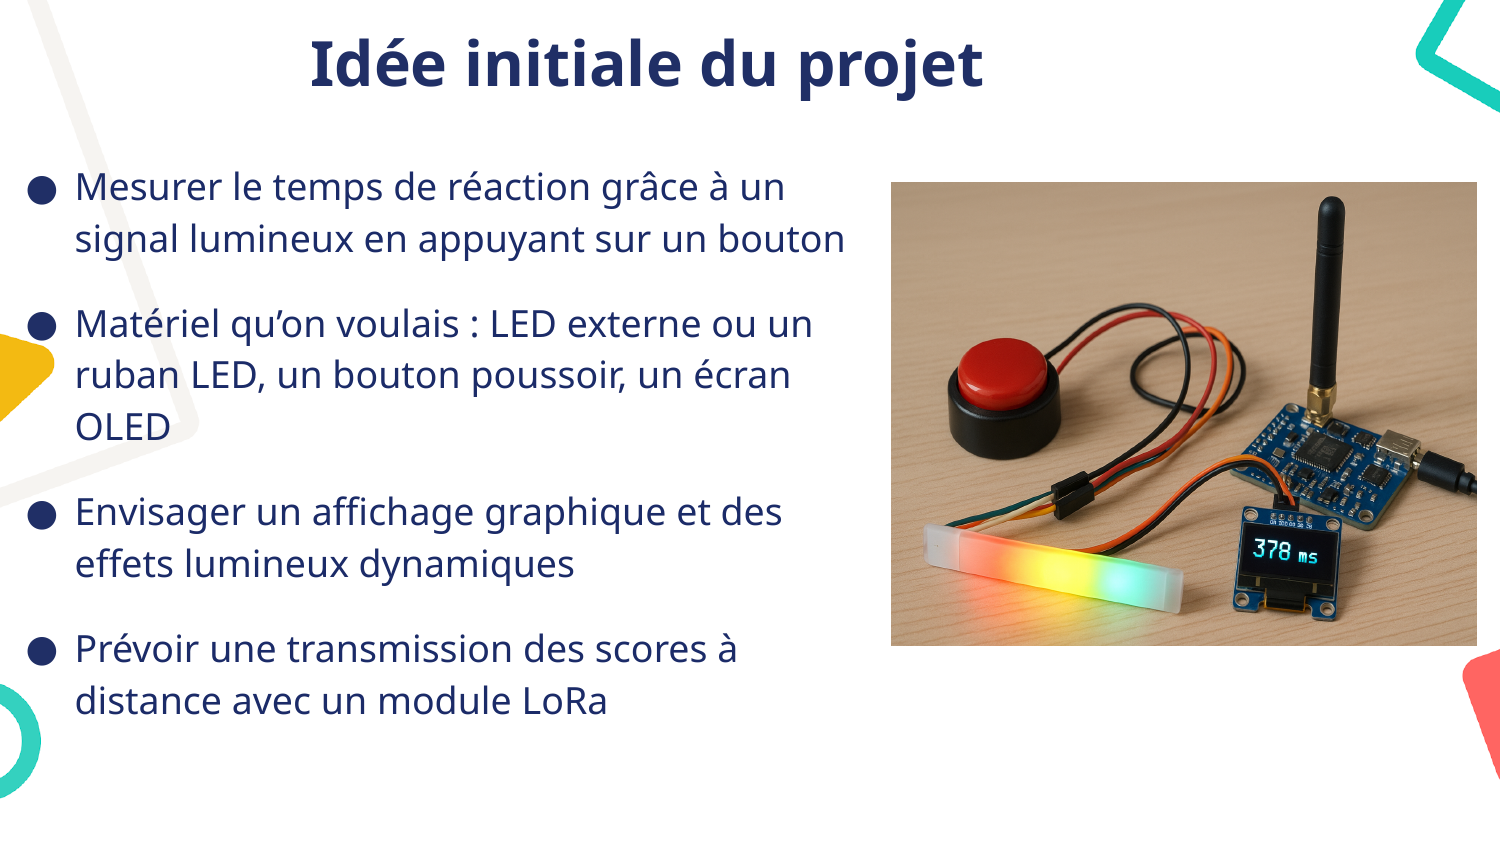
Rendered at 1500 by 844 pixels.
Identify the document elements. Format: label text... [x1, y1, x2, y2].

picture [0, 0, 1500, 844]
title Idée initiale du projet [49, 0, 1231, 130]
list Mesurer le temps de réaction grâce à un signal lumineux en appuyant sur un bouton Matériel qu’on voulais : LED externe ou un ruban LED, un bouton poussoir, un écran OLED Envisager un affichage graphique et des effets lumineux dynamiques Prévoir une transmission des scores à distance avec un module LoRa [0, 141, 900, 764]
